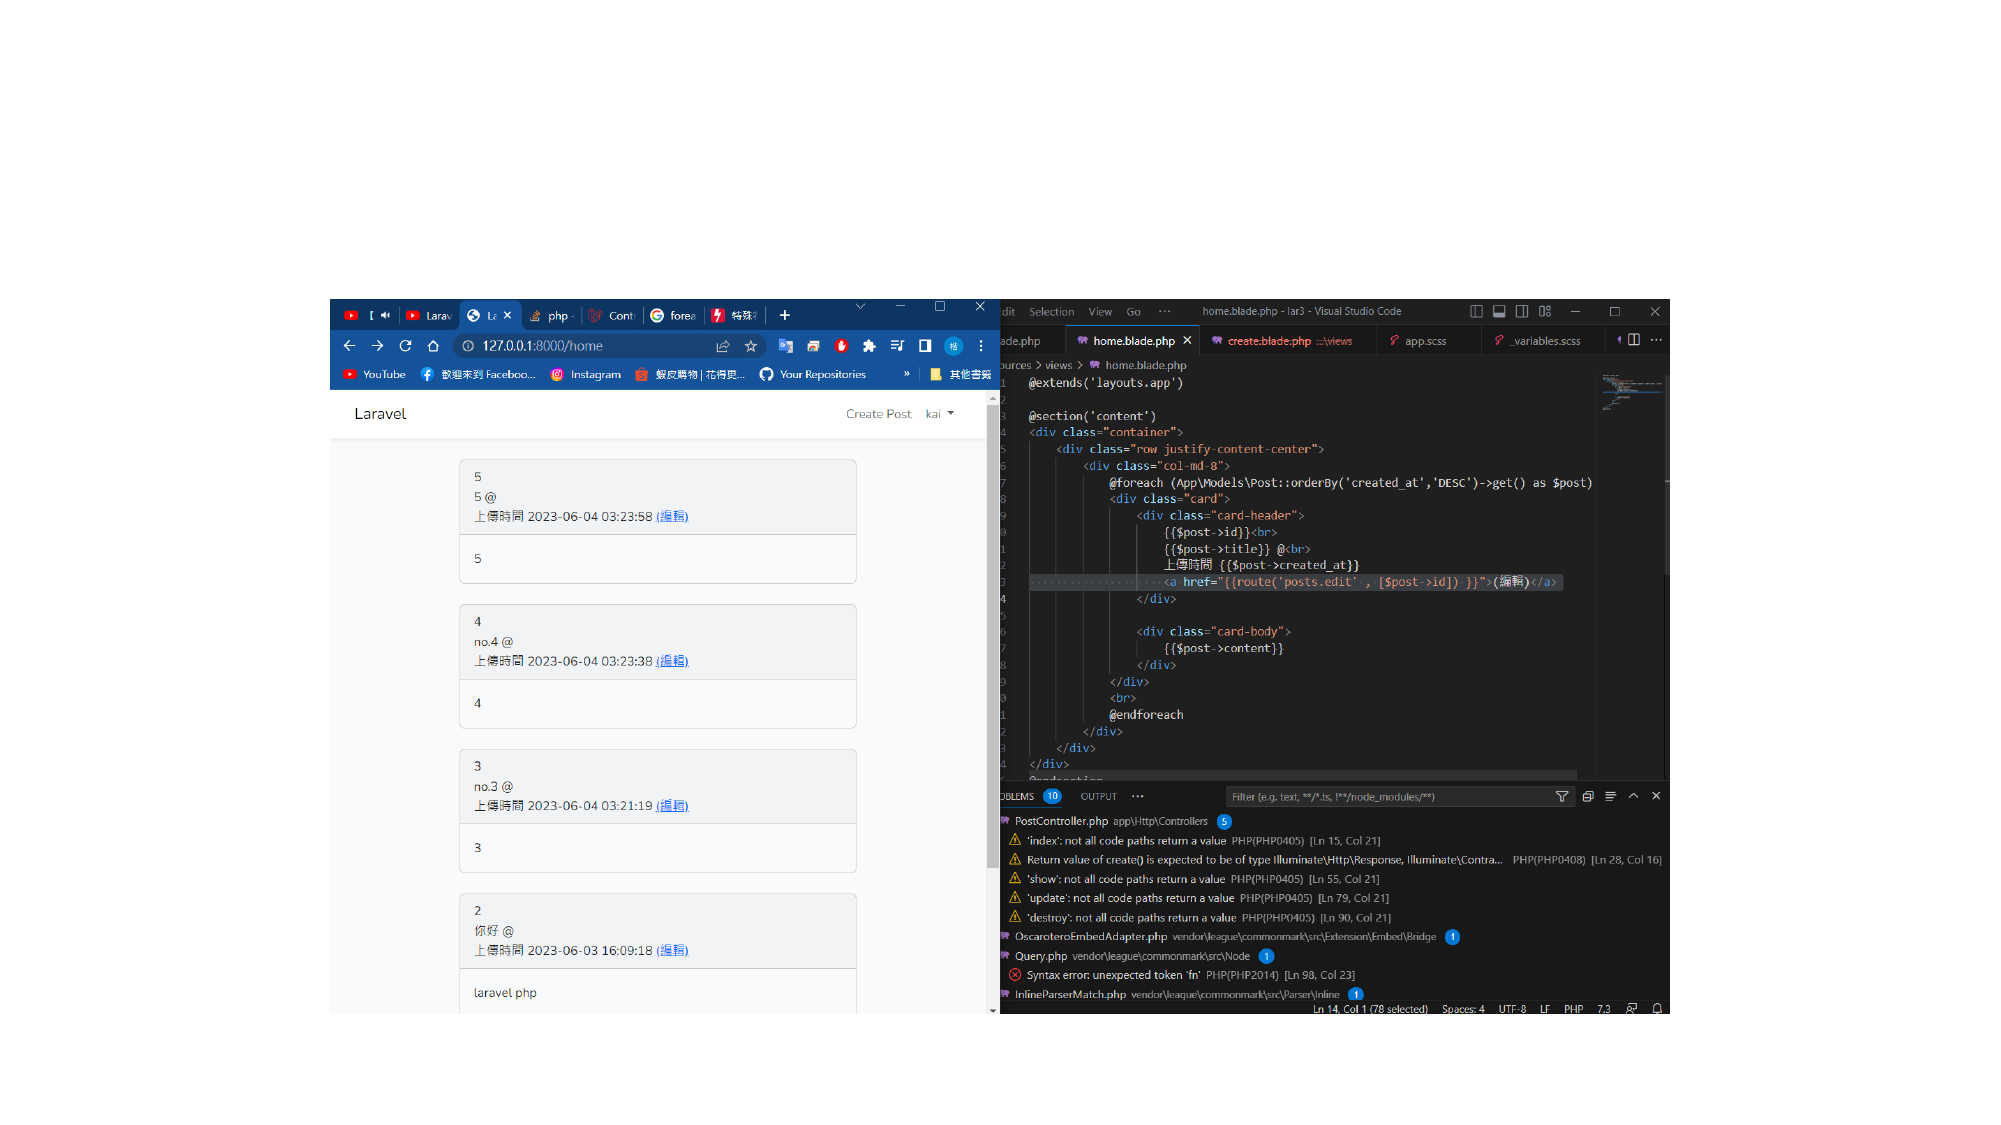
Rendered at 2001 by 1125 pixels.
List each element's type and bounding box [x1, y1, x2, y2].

list [330, 299, 1670, 1014]
